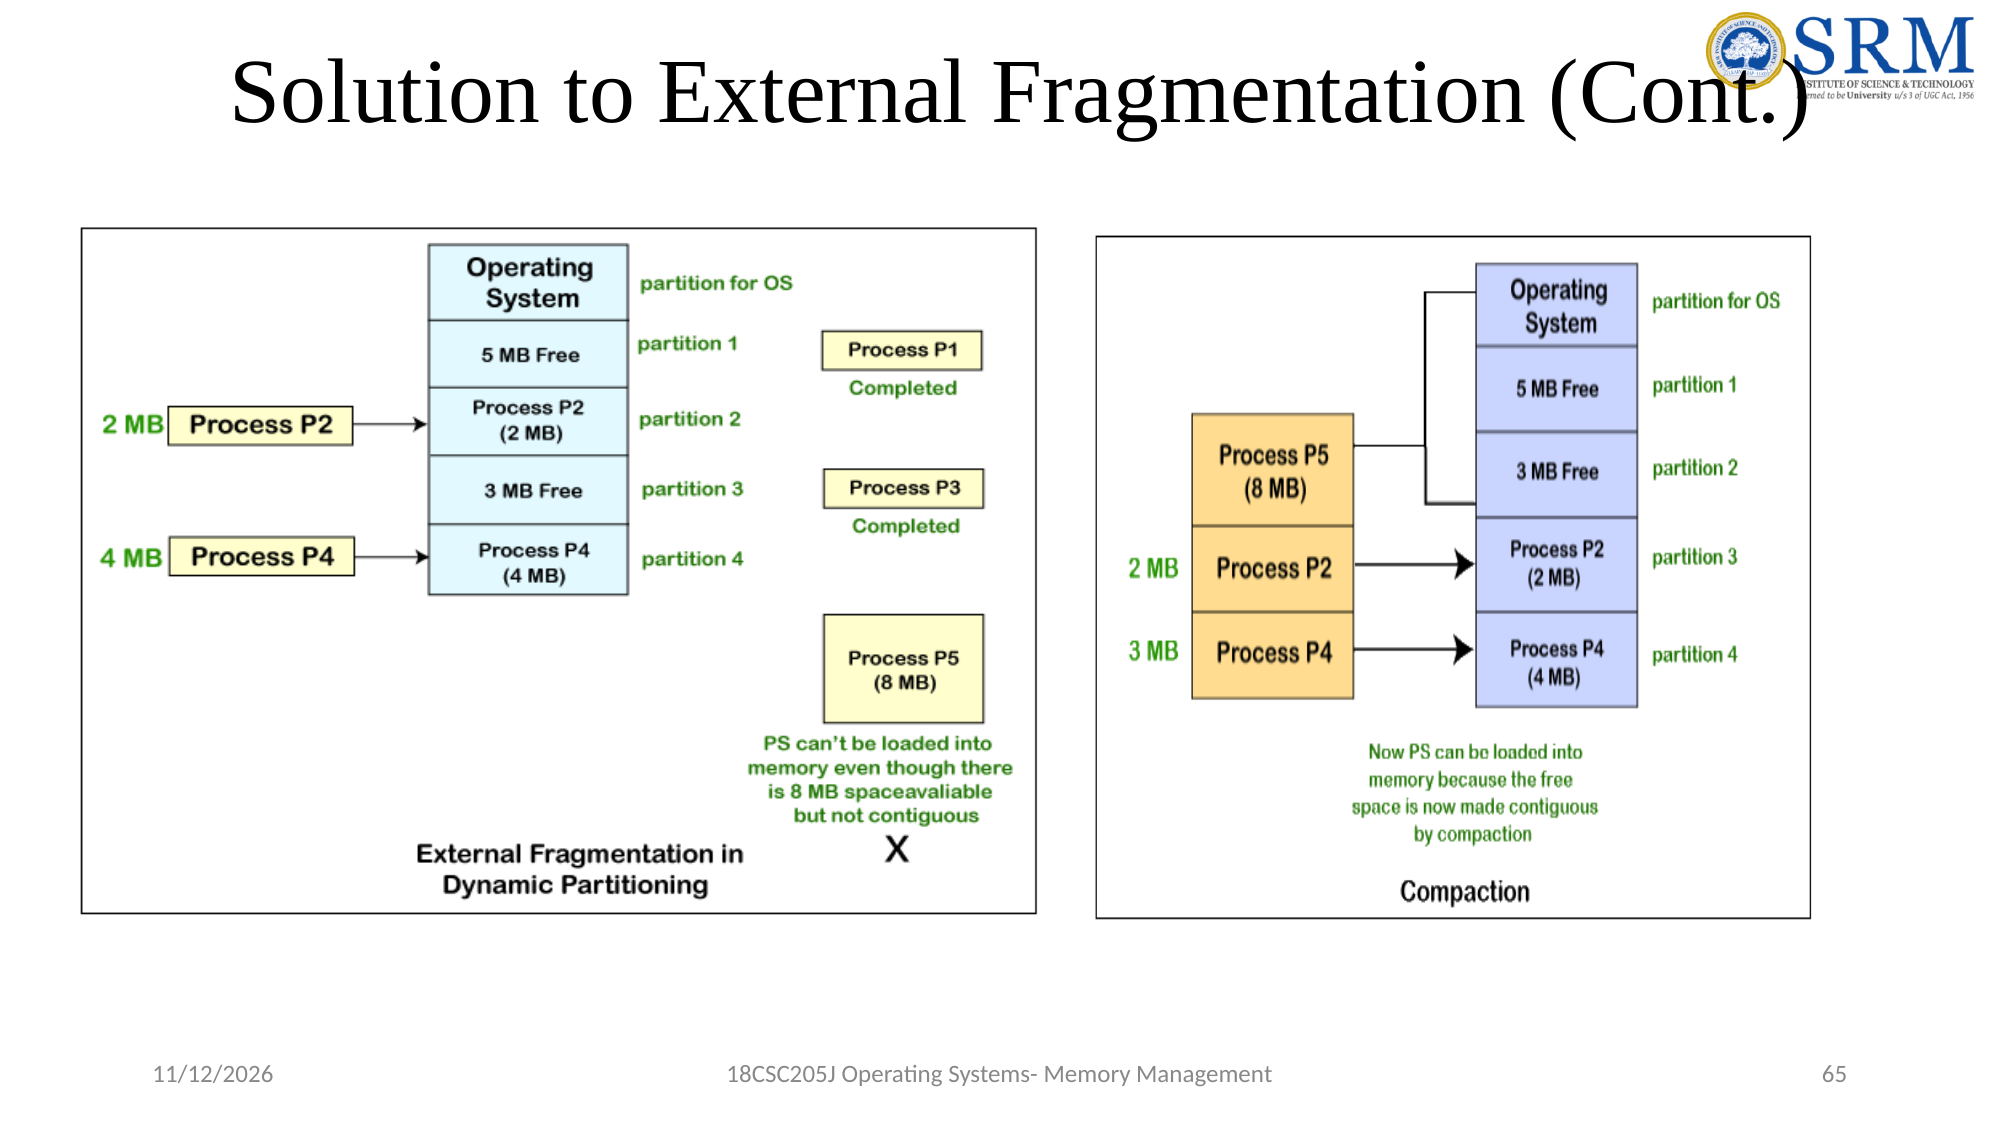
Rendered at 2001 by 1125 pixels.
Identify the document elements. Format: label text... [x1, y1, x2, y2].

picture [1706, 12, 1974, 22]
footer 18CSC205J Operating Systems- Memory Management [662, 1042, 1338, 1103]
slide_number 65 [1412, 1042, 1863, 1103]
picture [33, 209, 1849, 938]
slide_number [137, 1042, 588, 1103]
title Solution to External Fragmentation (Cont.) [66, 22, 2000, 163]
